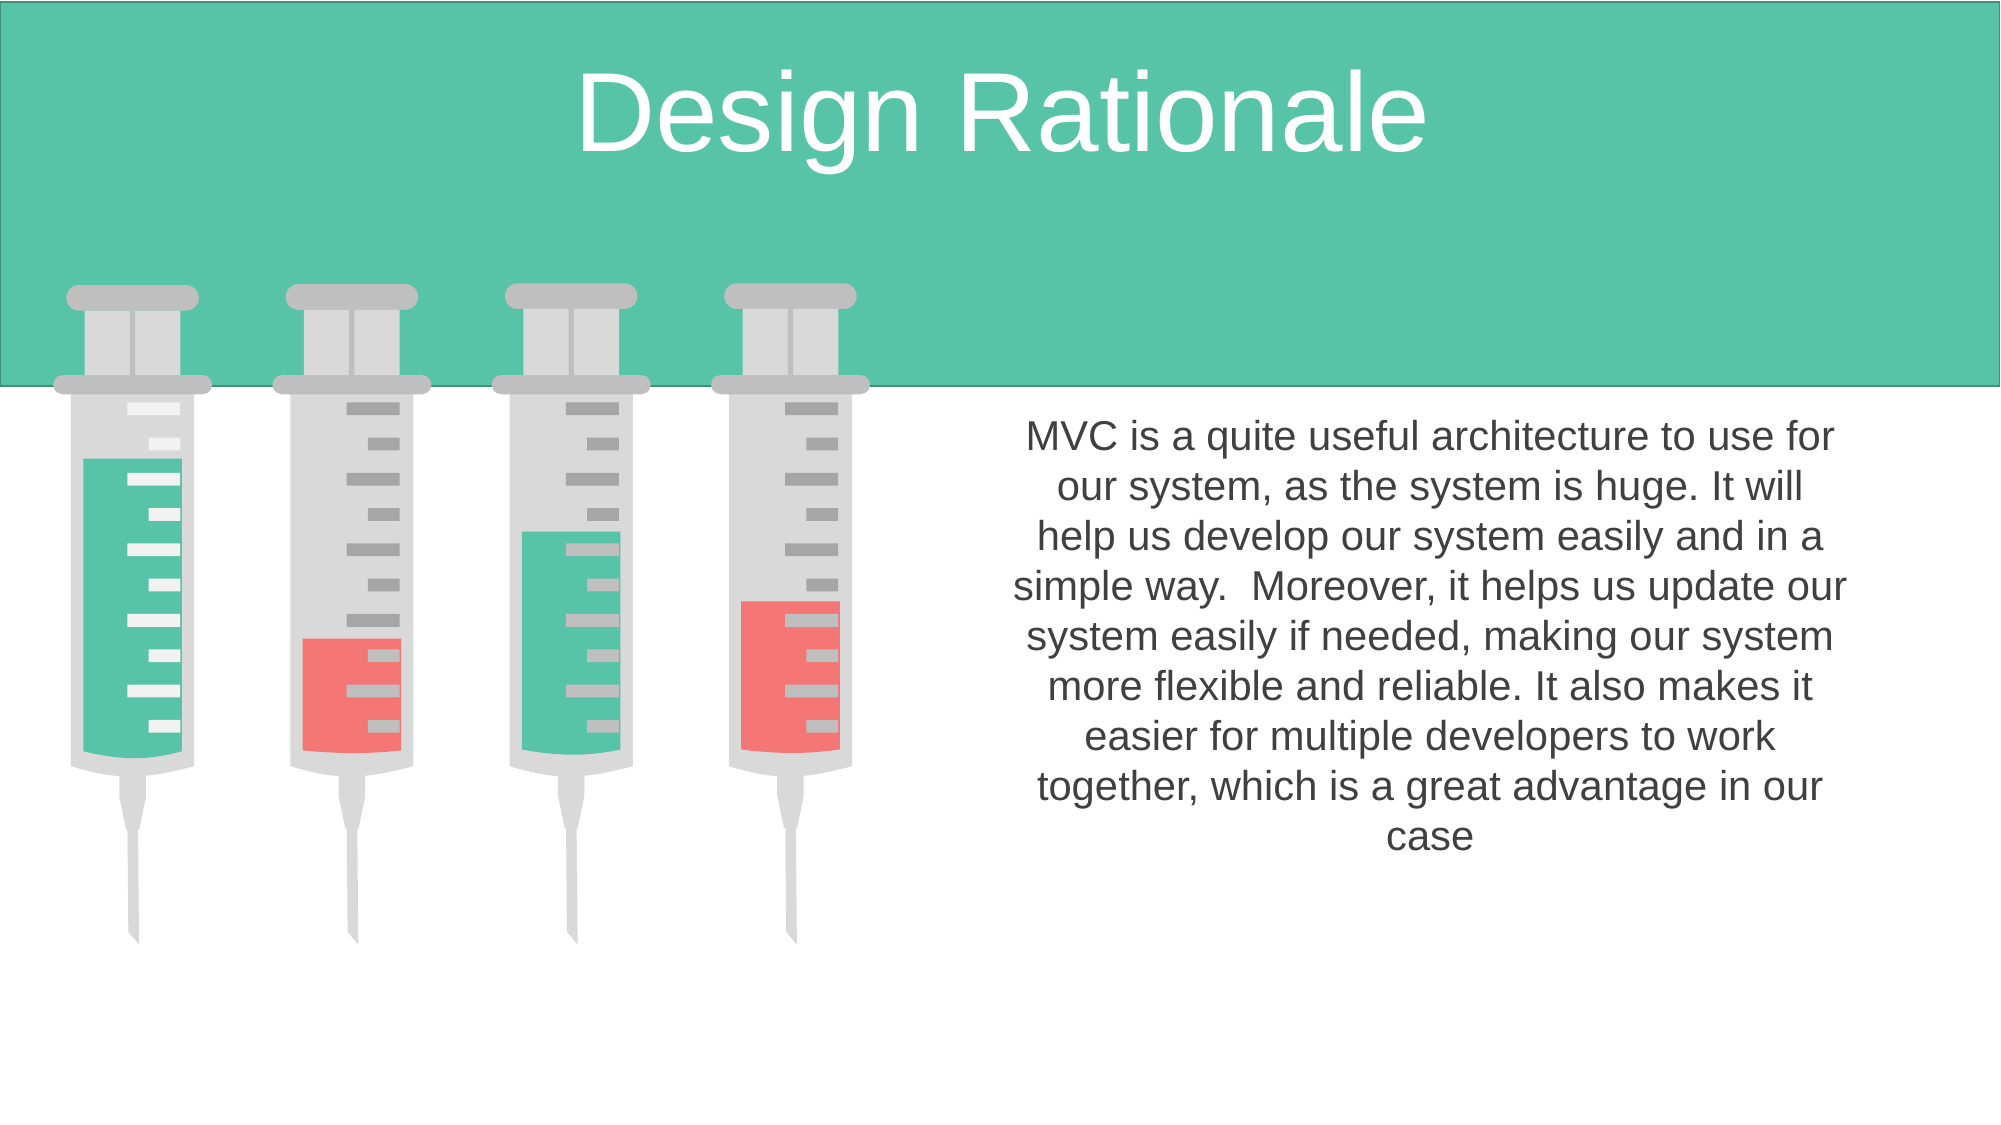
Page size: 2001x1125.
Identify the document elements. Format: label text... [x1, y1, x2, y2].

text_box [0, 1, 2000, 387]
text_box MVC is a quite useful architecture to use for our system, as the system is huge. It will help us develop our system easily and in a simple way. Moreover, it helps us update our system easily if needed, making our system more flexible and reliable. It also makes it easier for multiple developers to work together, which is a great advantage in our case [999, 401, 1867, 866]
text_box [53, 283, 871, 927]
list Design Rationale [53, 55, 1952, 175]
